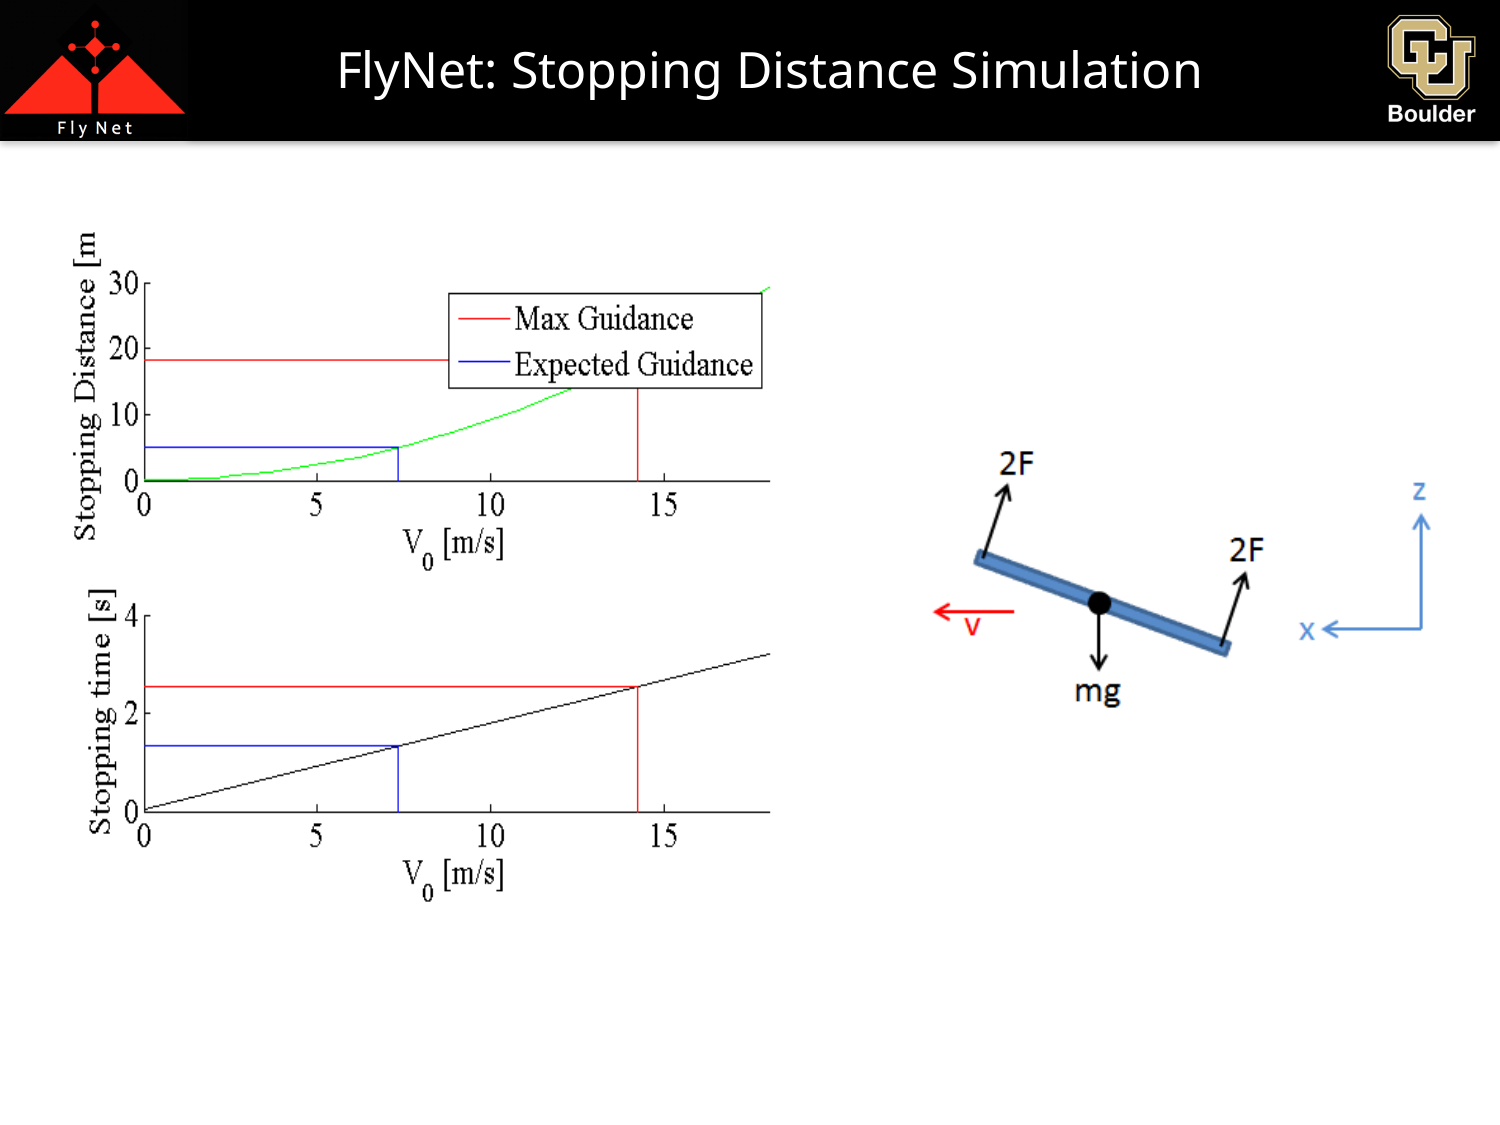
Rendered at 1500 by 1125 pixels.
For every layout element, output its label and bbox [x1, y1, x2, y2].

picture [896, 439, 1459, 722]
picture [39, 231, 845, 930]
text_box [0, 0, 1500, 139]
